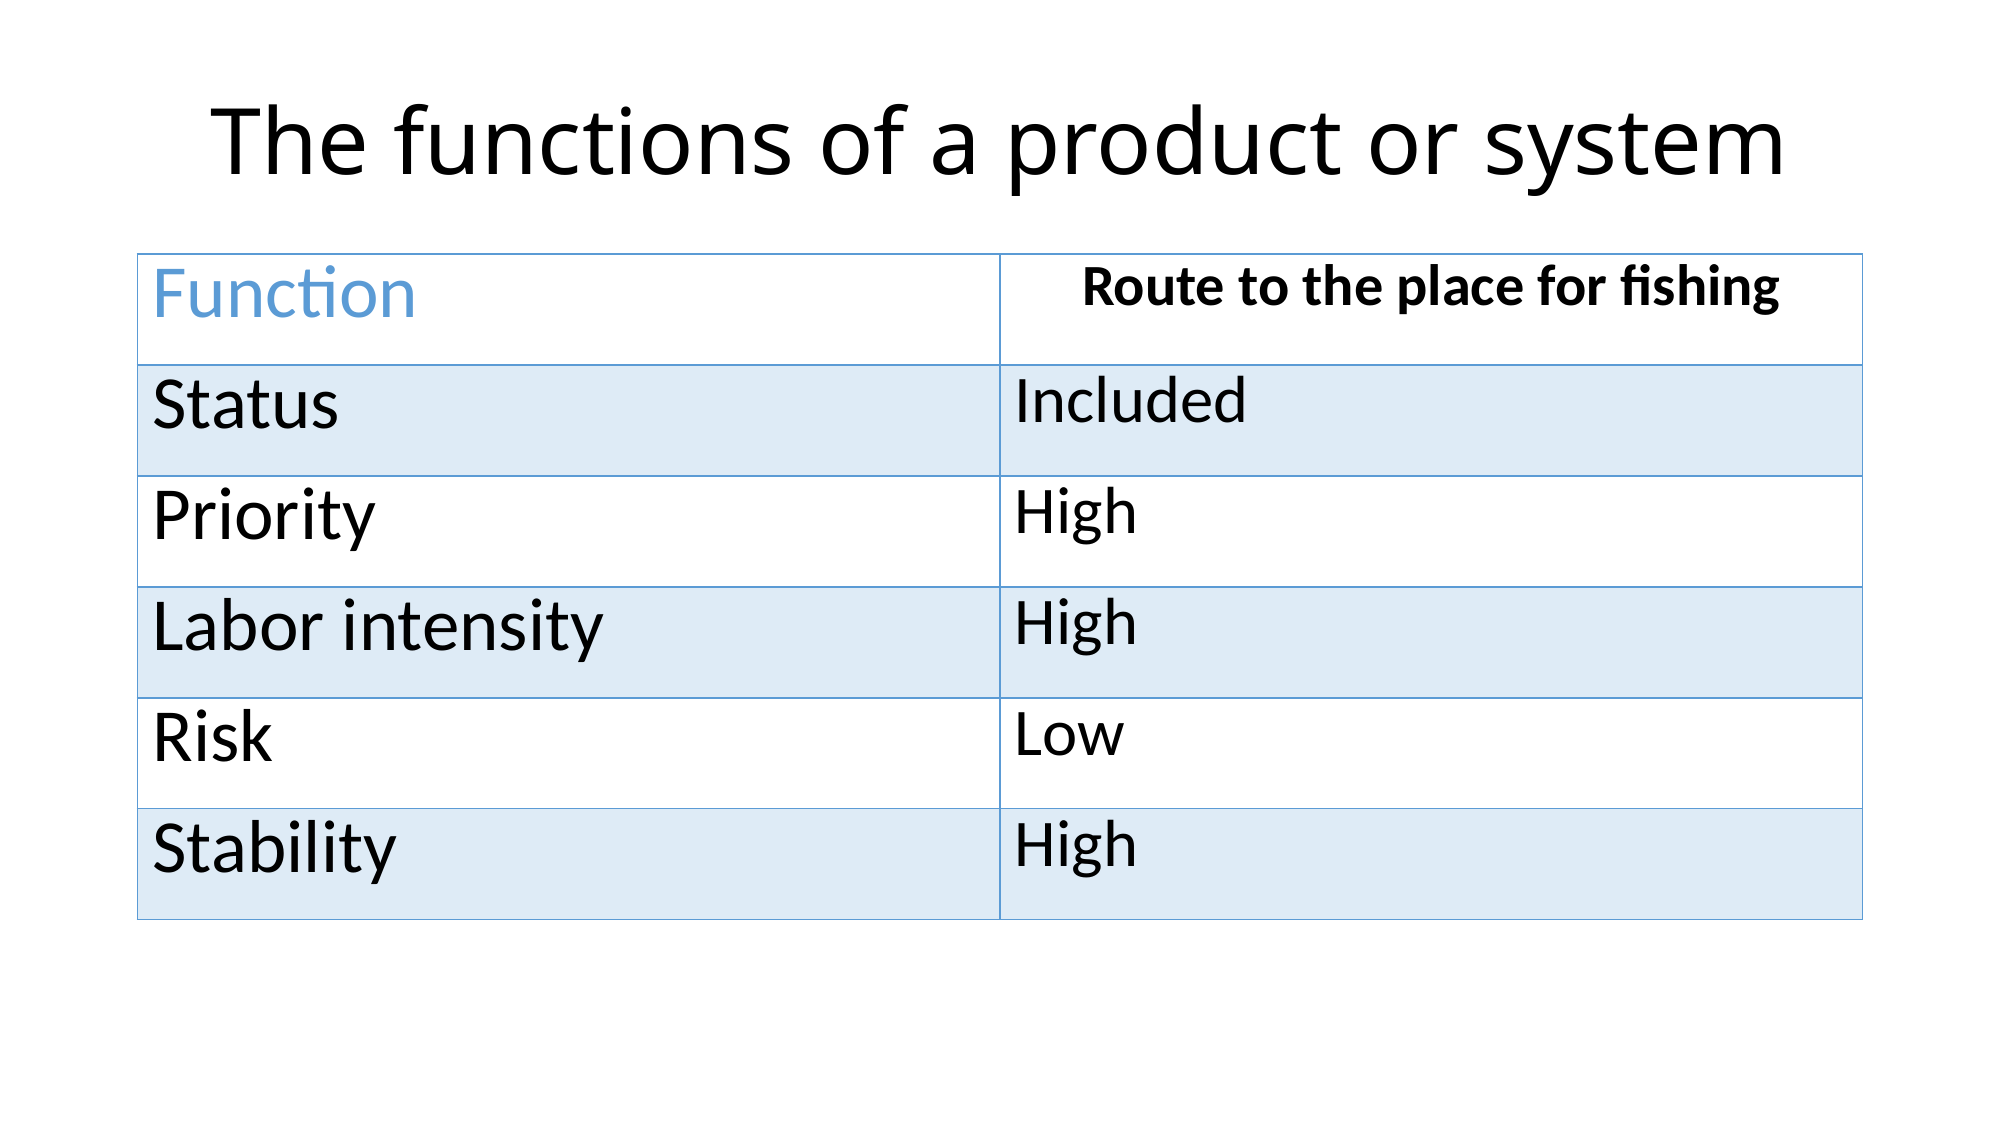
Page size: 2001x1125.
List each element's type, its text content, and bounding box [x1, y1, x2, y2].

table_cell High [1001, 477, 1862, 586]
table_cell Labor intensity [138, 588, 999, 697]
table_cell Priority [138, 477, 999, 586]
table_cell Stability [138, 809, 999, 919]
table_cell Status [138, 366, 999, 475]
table_header Function [138, 255, 999, 364]
table_cell Risk [138, 699, 999, 808]
table_cell Low [1001, 699, 1862, 808]
title The functions of a product or system [137, 36, 1863, 253]
table_cell High [1001, 809, 1862, 919]
table_header Route to the place for fishing [1001, 255, 1862, 364]
table_cell Included [1001, 366, 1862, 475]
table_cell High [1001, 588, 1862, 697]
